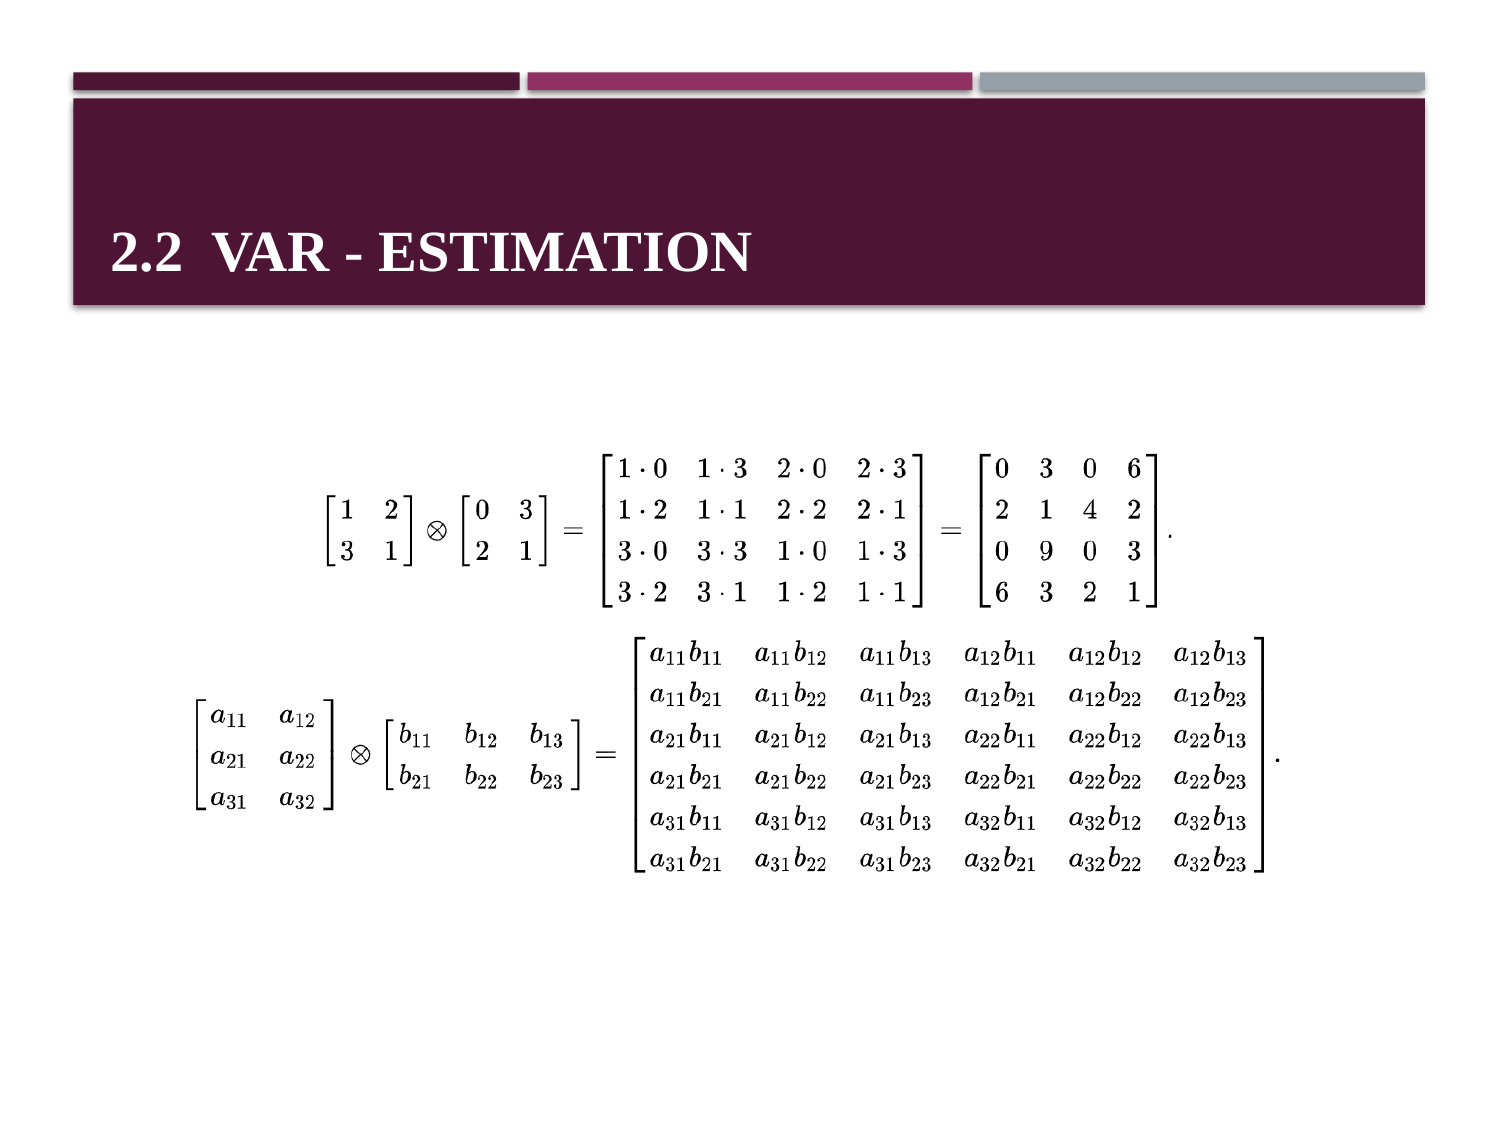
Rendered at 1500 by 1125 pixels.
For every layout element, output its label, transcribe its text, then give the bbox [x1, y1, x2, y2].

title 2.2 VAR - estimation [95, 112, 1406, 291]
picture [94, 436, 1351, 913]
